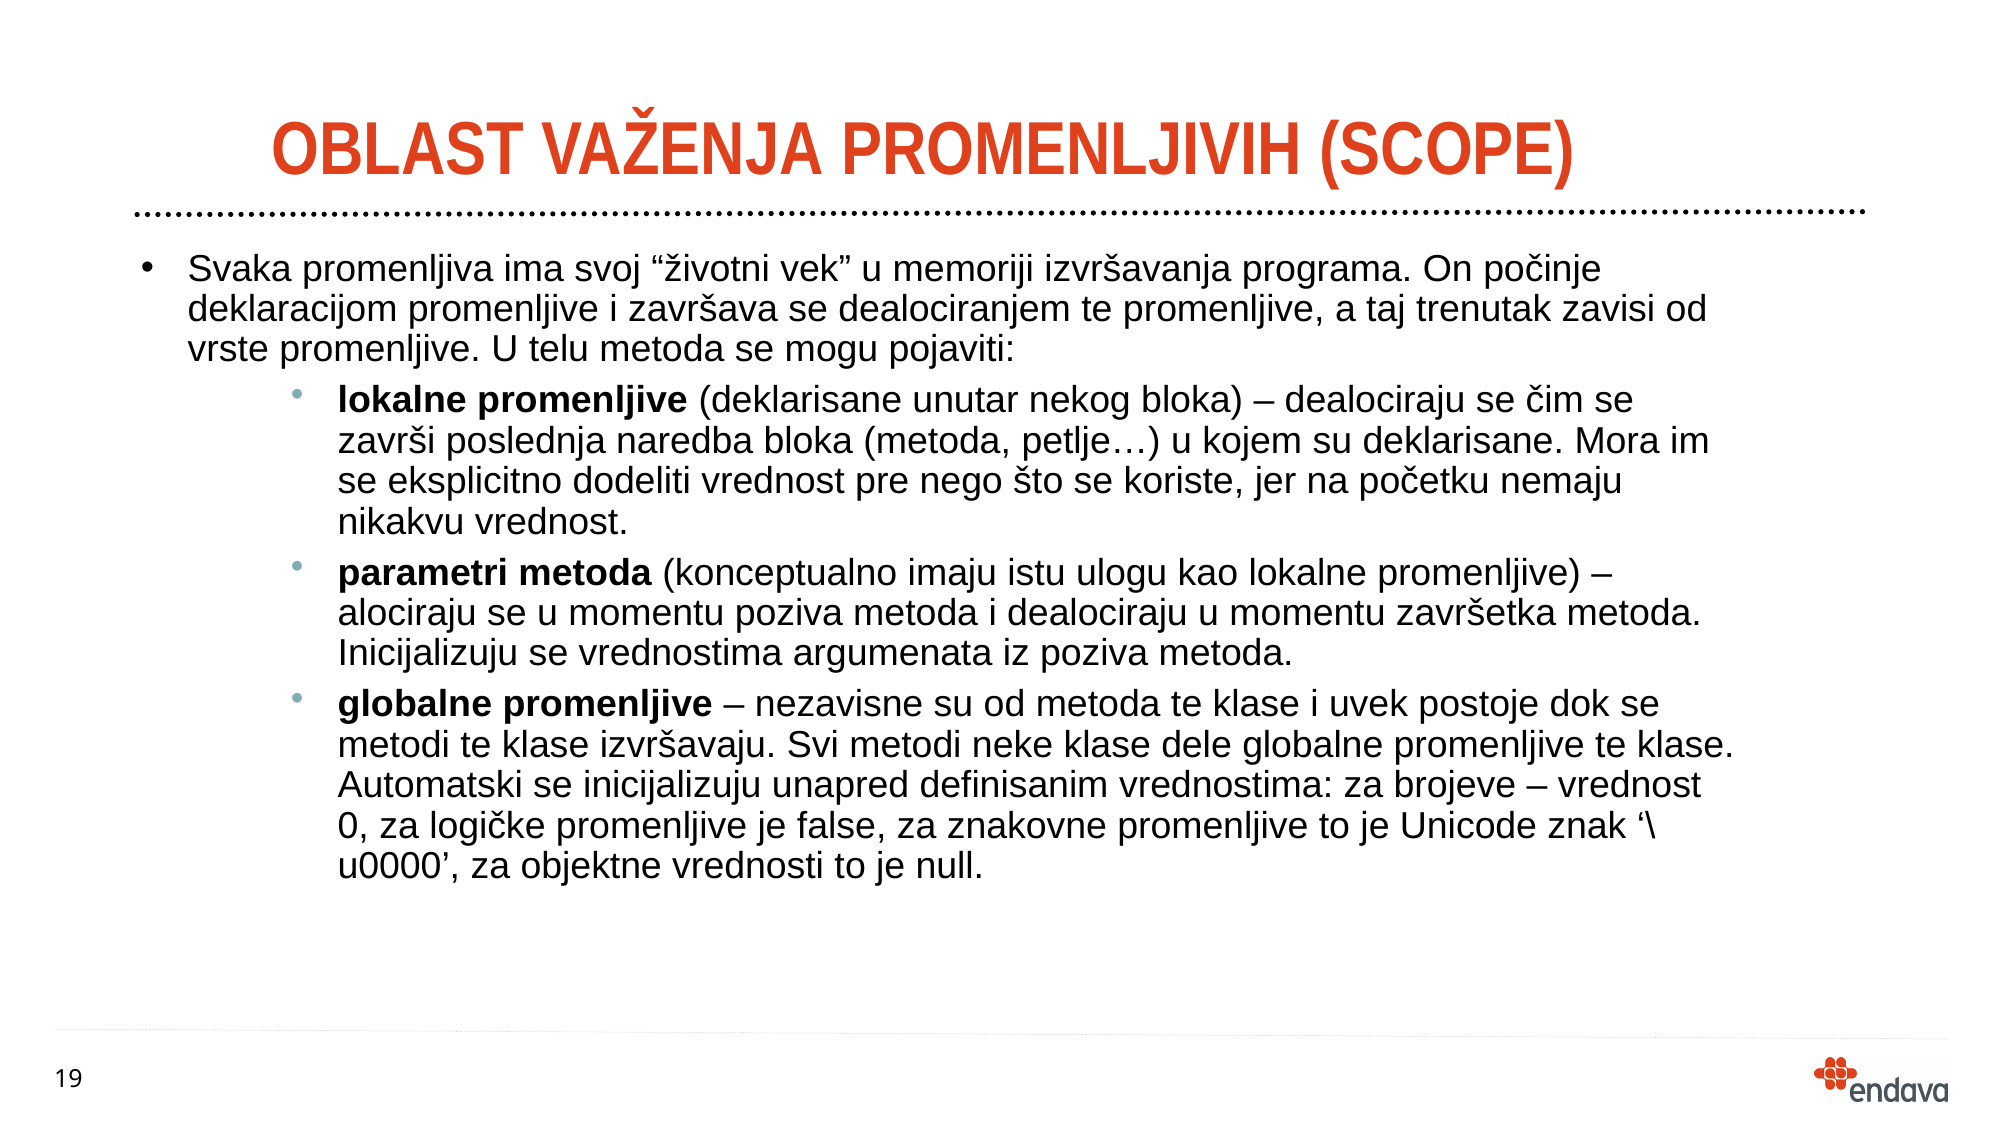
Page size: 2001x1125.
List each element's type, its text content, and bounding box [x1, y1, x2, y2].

picture [1814, 1057, 1948, 1102]
list Svaka promenljiva ima svoj “životni vek” u memoriji izvršavanja programa. On počinje deklaracijom promenljive i završava se dealociranjem te promenljive, a taj trenutak zavisi od vrste promenljive. U telu metoda se mogu pojaviti: lokalne promenljive (deklarisane unutar nekog bloka) – dealociraju se čim se završi poslednja naredba bloka (metoda, petlje…) u kojem su deklarisane. Mora im se eksplicitno dodeliti vrednost pre nego što se koriste, jer na početku nemaju nikakvu vrednost. parametri metoda (konceptualno imaju istu ulogu kao lokalne promenljive) – alociraju se u momentu poziva metoda i dealociraju u momentu završetka metoda. Inicijalizuju se vrednostima argumenata iz poziva metoda. globalne promenljive – nezavisne su od metoda te klase i uvek postoje dok se metodi te klase izvršavaju. Svi metodi neke klase dele globalne promenljive te klase. Automatski se inicijalizuju unapred definisanim vrednostima: za brojeve – vrednost 0, za logičke promenljive je false, za znakovne promenljive to je Unicode znak ‘\u0000’, za objektne vrednosti to je null. [140, 240, 1755, 1015]
title OBLAST VAŽENJA PROMENLJIVIH (SCOPE) [198, 26, 1664, 195]
